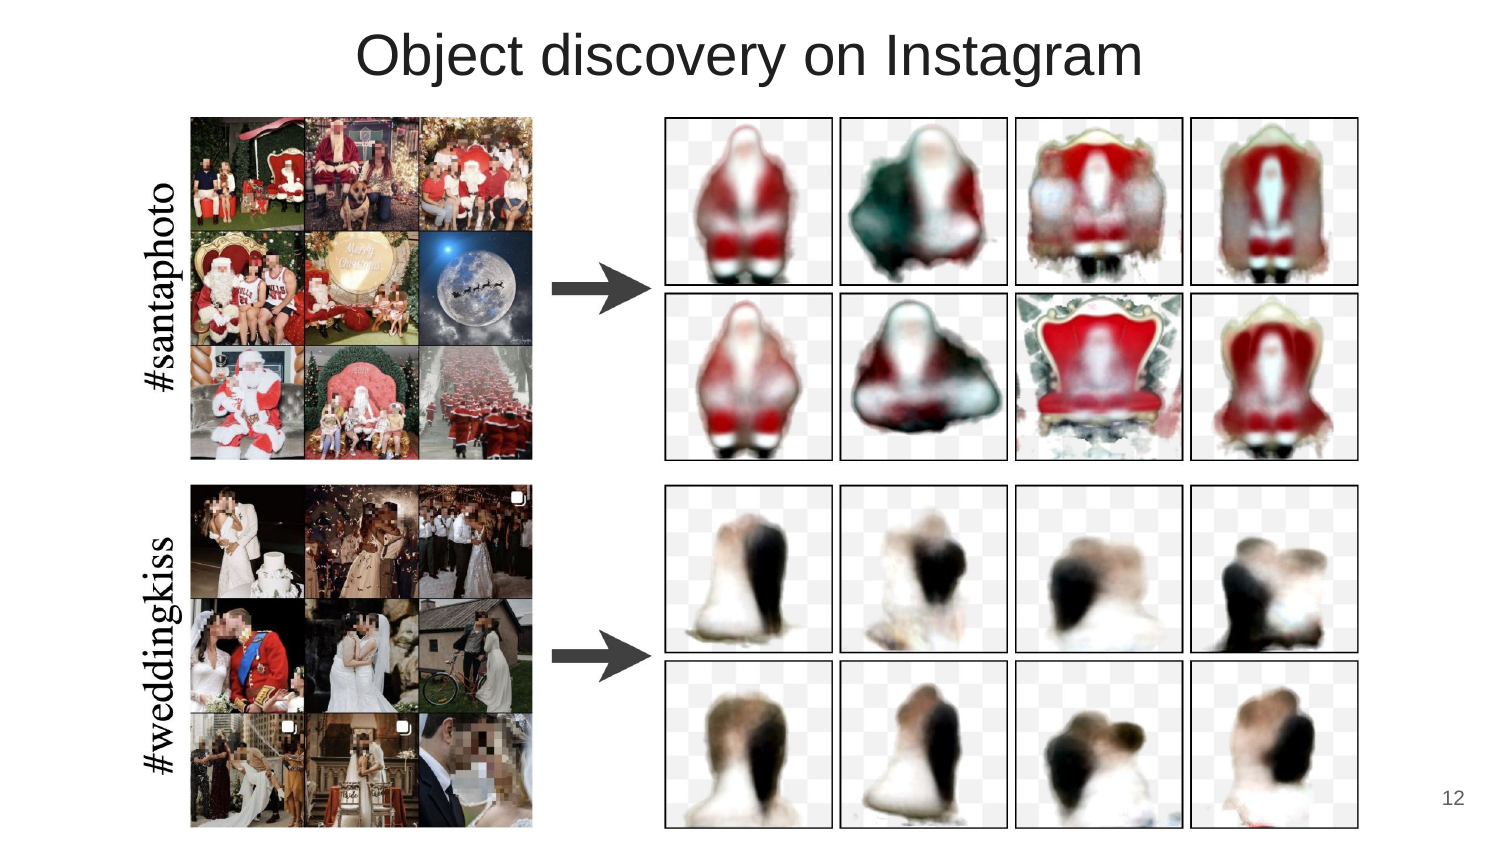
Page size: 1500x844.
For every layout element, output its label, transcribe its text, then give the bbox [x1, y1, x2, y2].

title Object discovery on Instagram [51, 2, 1449, 97]
slide_number 12 [1389, 764, 1480, 830]
picture [139, 116, 1361, 830]
